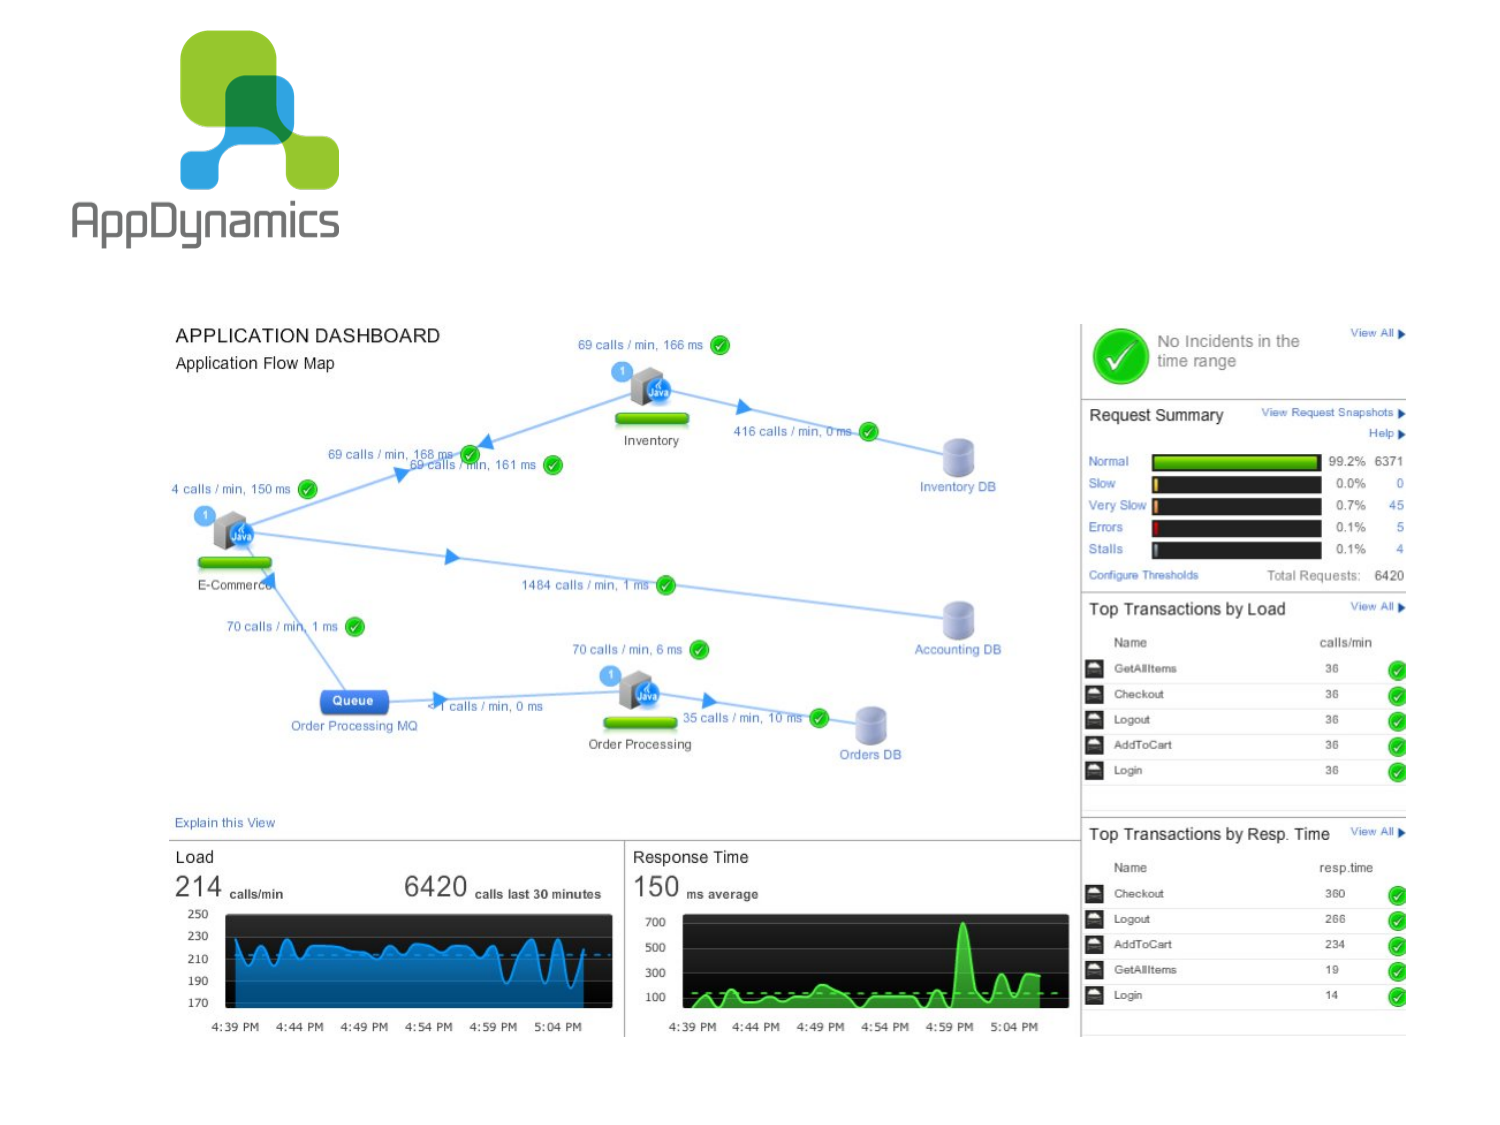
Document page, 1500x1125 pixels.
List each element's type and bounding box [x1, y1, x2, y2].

picture [71, 29, 340, 249]
picture [169, 324, 1406, 1037]
